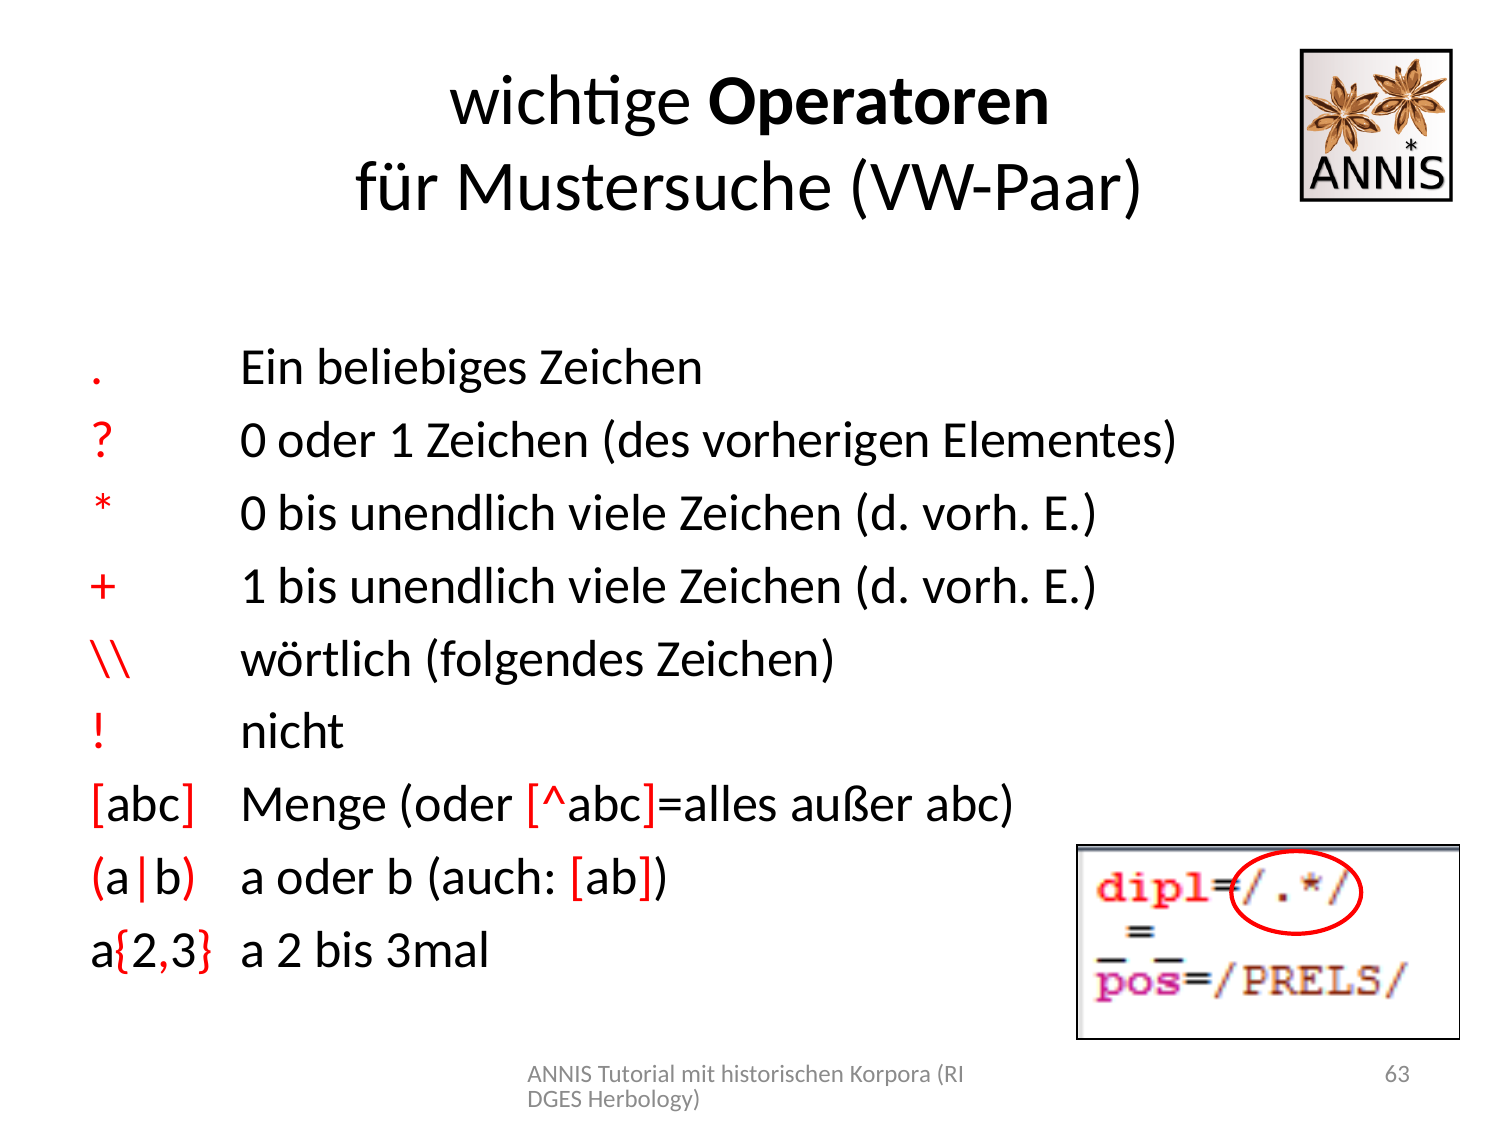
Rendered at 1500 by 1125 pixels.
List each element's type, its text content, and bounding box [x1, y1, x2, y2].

picture [1293, 42, 1459, 209]
footer ANNIS Tutorial mit historischen Korpora (RIDGES Herbology) [512, 1042, 988, 1103]
picture [1077, 845, 1459, 1039]
slide_number 63 [1074, 1043, 1425, 1103]
list . Ein beliebiges Zeichen ? 0 oder 1 Zeichen (des vorherigen Elementes) * 0 bis unendlich viele Zeichen (d. vorh. E.) + 1 bis unendlich viele Zeichen (d. vorh. E.) \\ wörtlich (folgendes Zeichen) ! nicht [abc] Menge (oder [^abc]=alles außer abc) (a|b) a oder b (auch: [ab]) a{2,3} a 2 bis 3mal [75, 324, 1425, 1071]
title wichtige Operatoren für Mustersuche (VW-Paar) [75, 45, 1425, 233]
